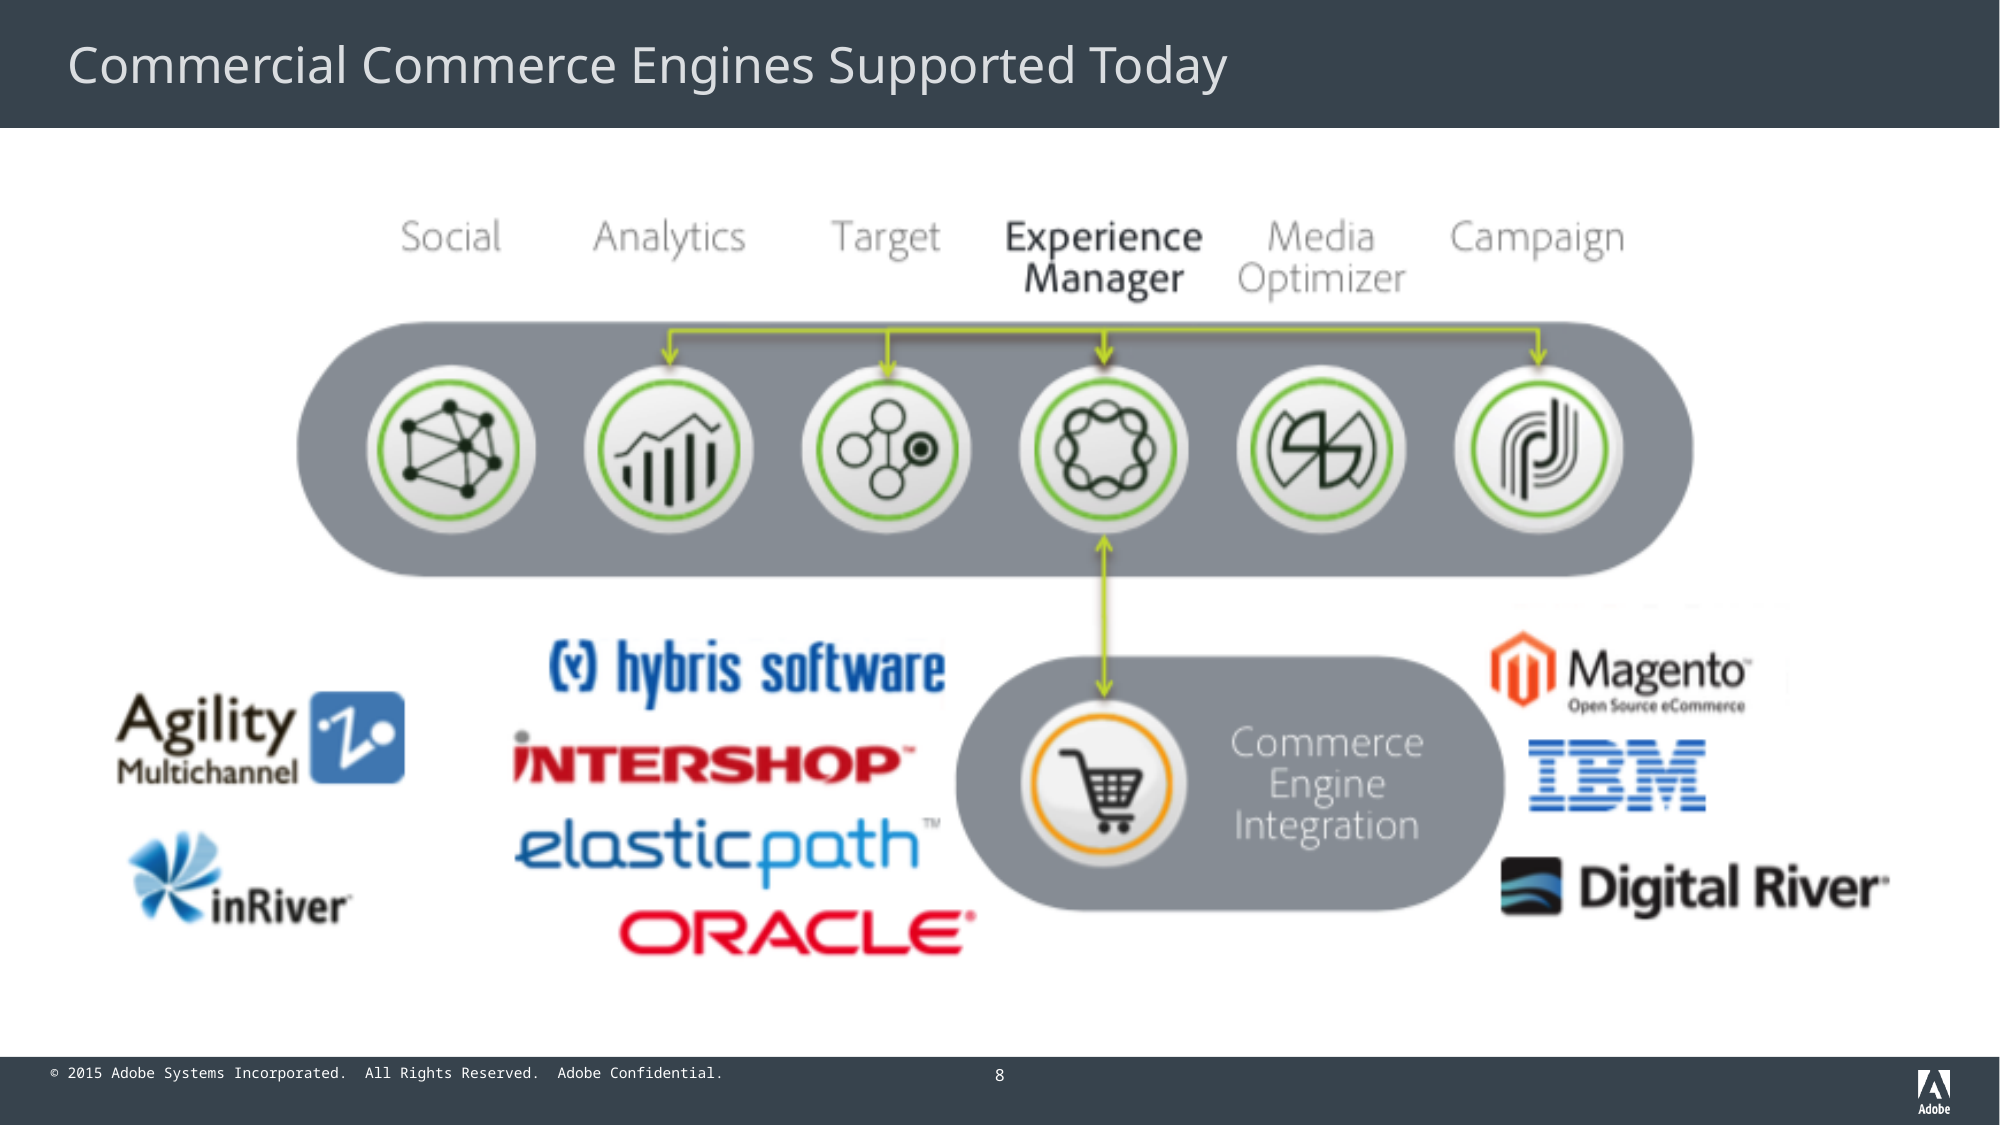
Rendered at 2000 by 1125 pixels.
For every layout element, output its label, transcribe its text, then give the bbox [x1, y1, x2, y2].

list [49, 162, 1950, 1013]
title Commercial Commerce Engines Supported Today [49, 30, 1950, 98]
slide_number 8 [916, 1062, 1083, 1091]
picture [1918, 1070, 1950, 1114]
